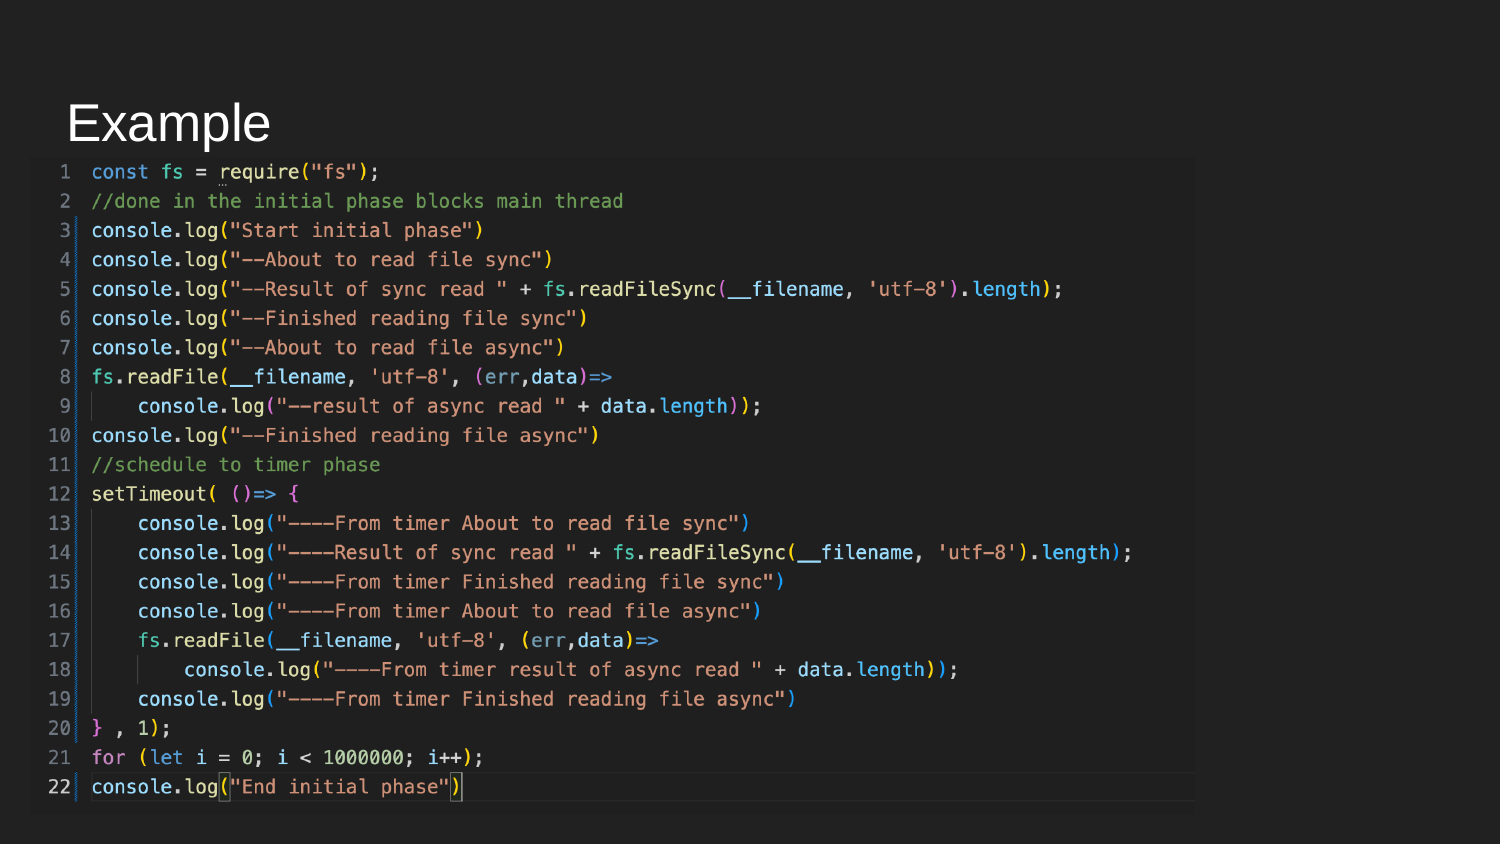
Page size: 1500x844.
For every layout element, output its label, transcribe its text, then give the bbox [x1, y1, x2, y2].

picture [30, 157, 1195, 815]
title Example [51, 72, 1449, 167]
